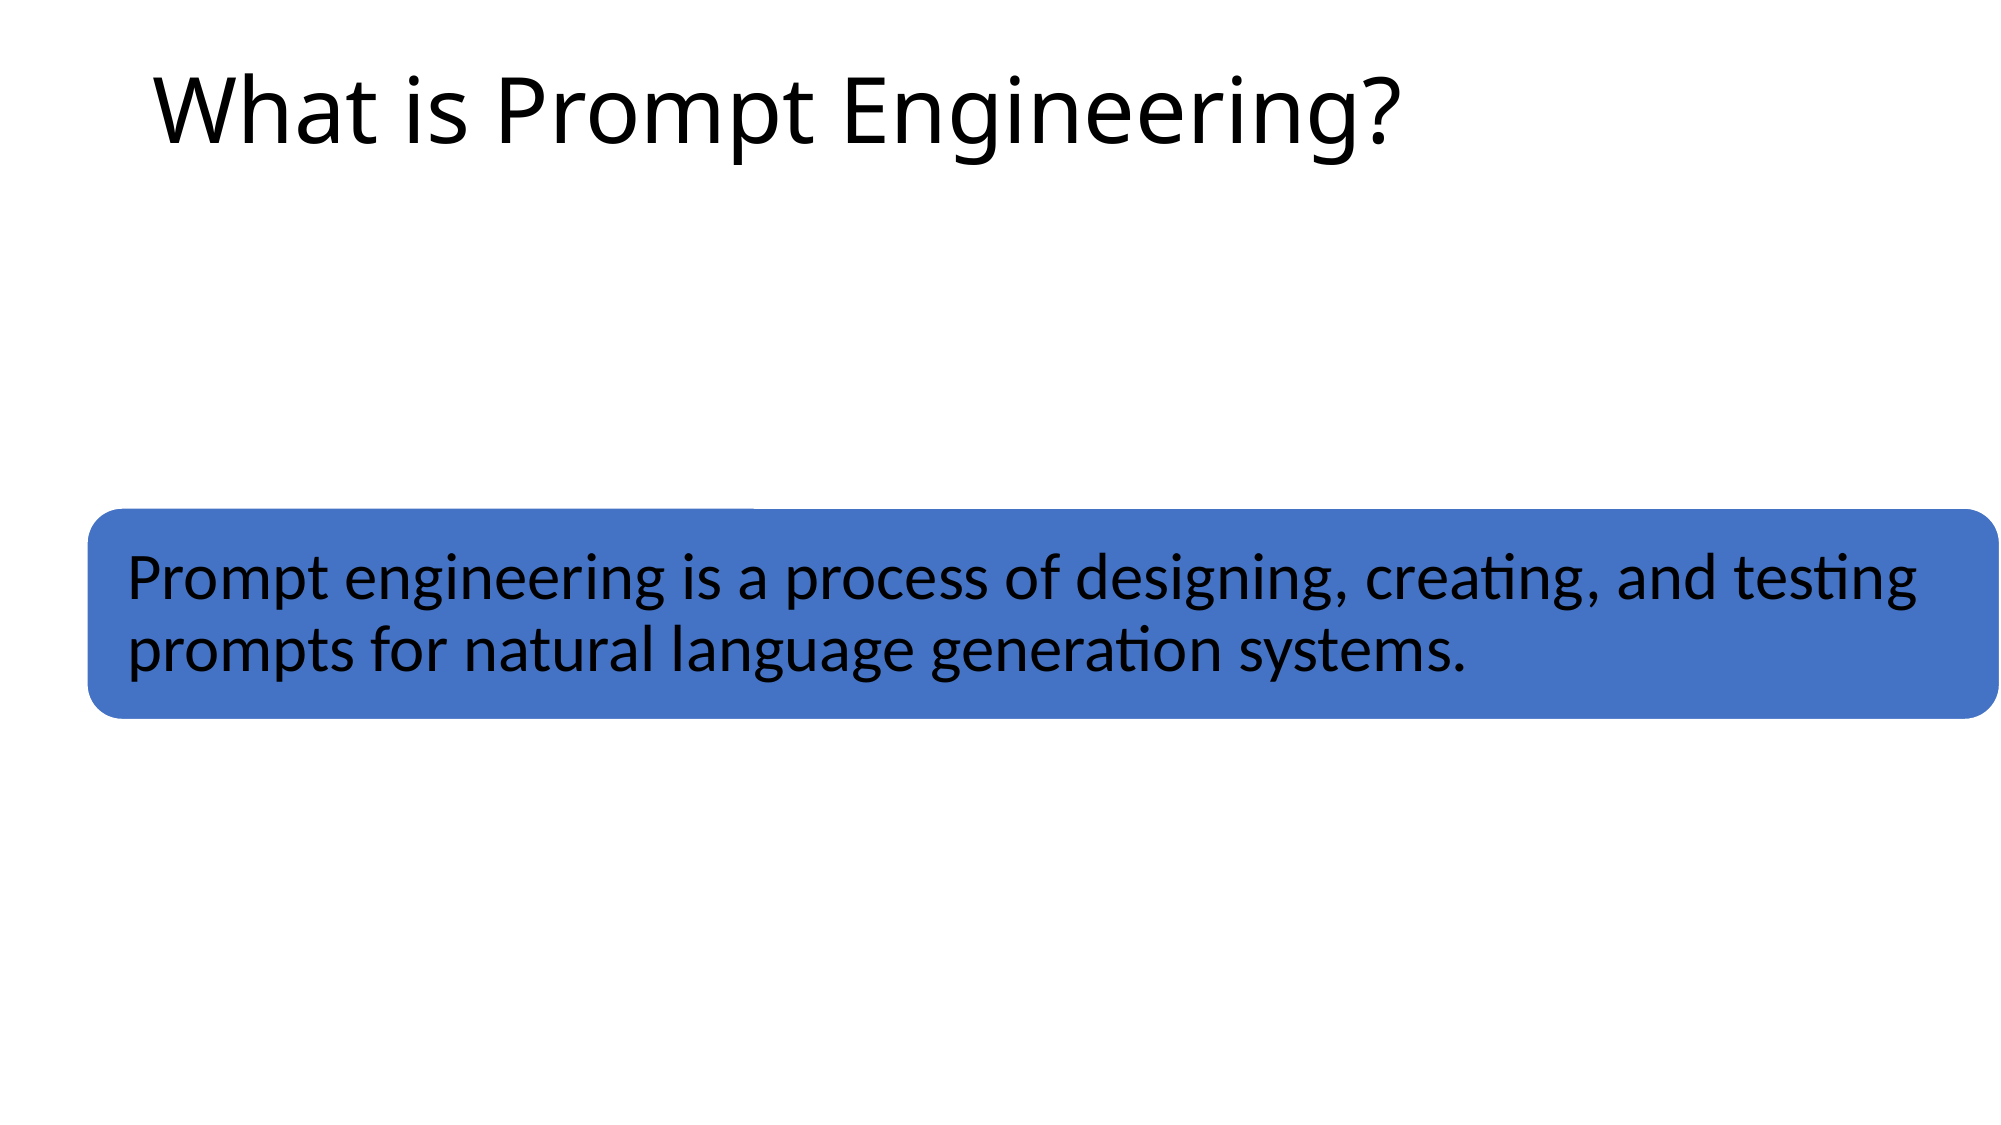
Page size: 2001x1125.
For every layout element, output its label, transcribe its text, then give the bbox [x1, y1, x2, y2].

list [86, 215, 2000, 1012]
title What is Prompt Engineering? [137, 59, 1863, 215]
